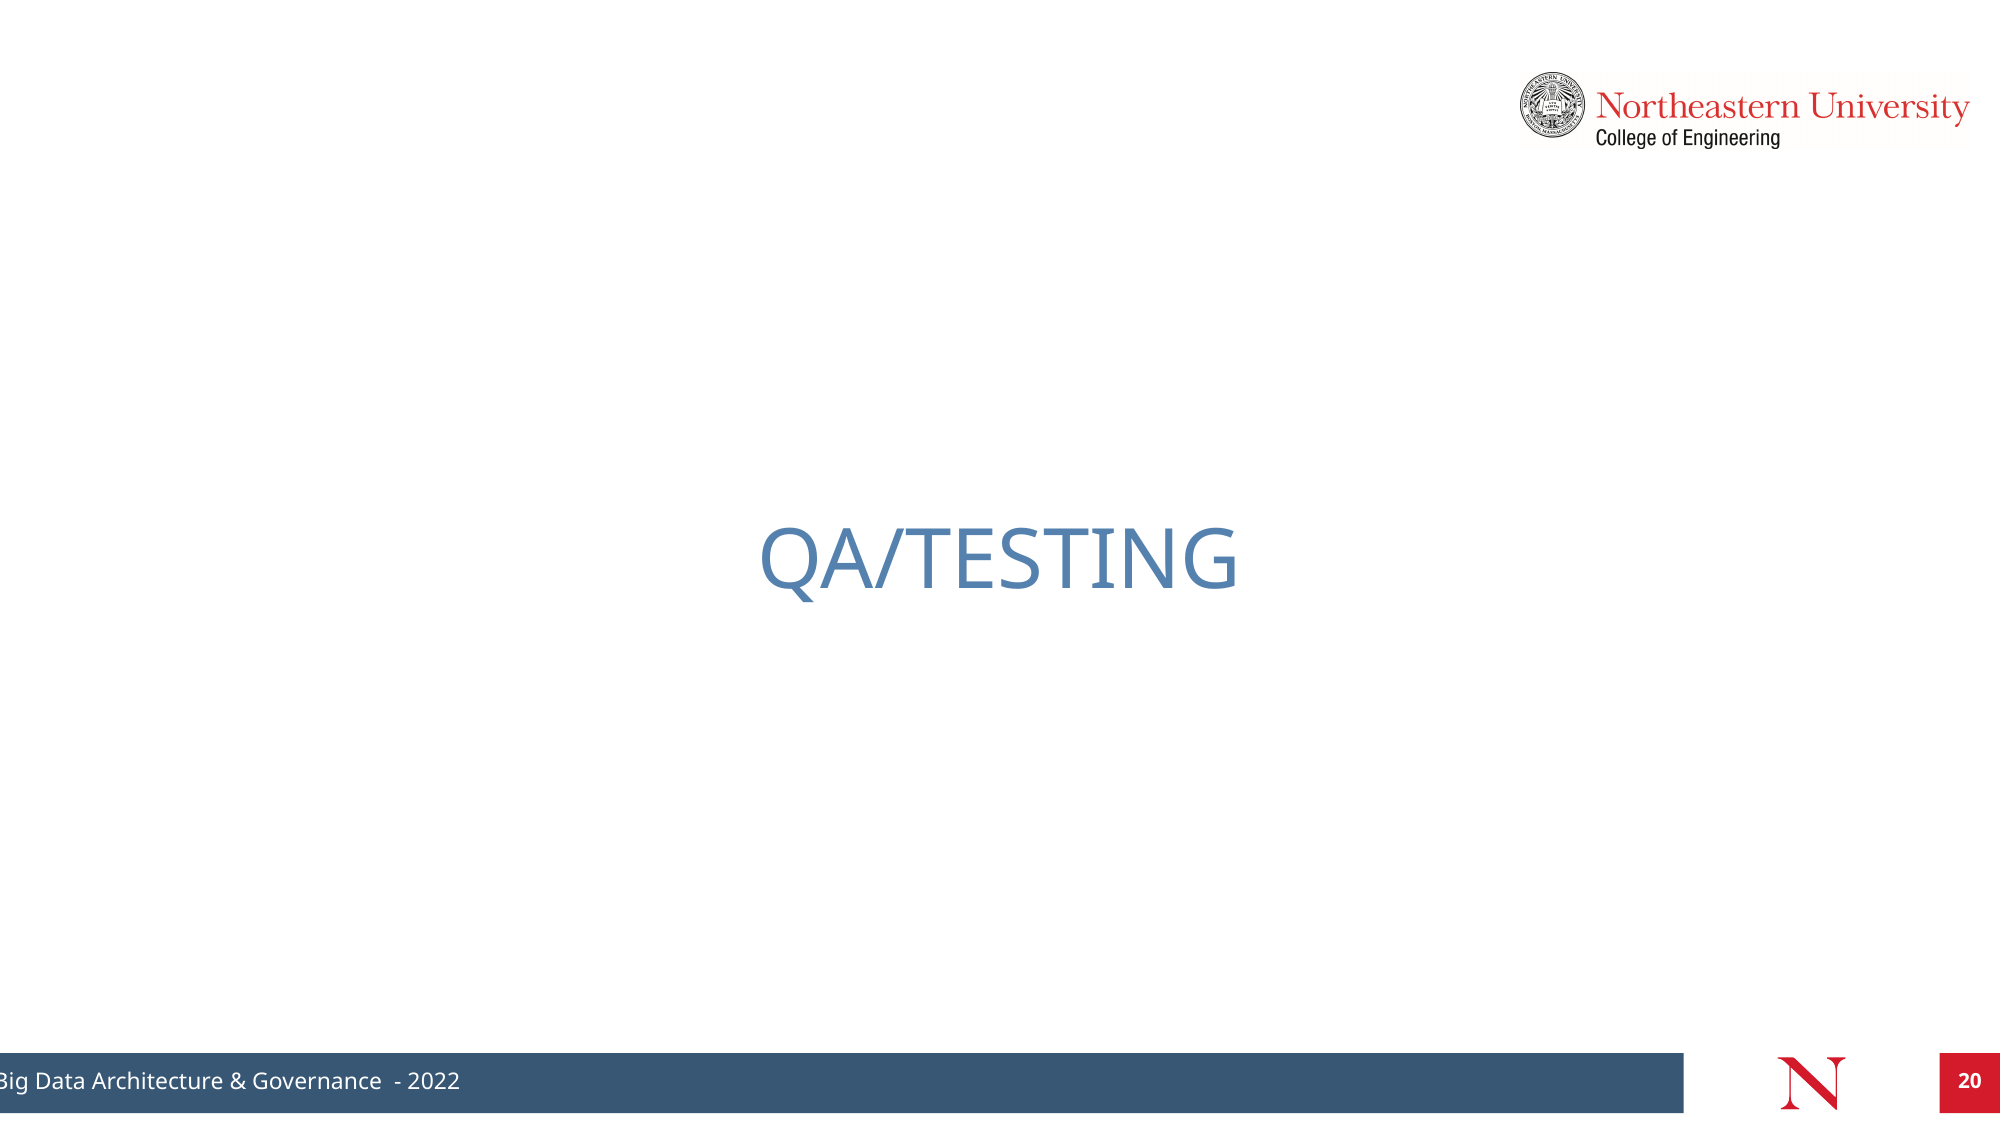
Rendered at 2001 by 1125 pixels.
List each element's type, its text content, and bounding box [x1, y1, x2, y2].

picture [1766, 1038, 1857, 1125]
title QA/TESTING [137, 517, 1863, 608]
picture [1520, 72, 1970, 149]
